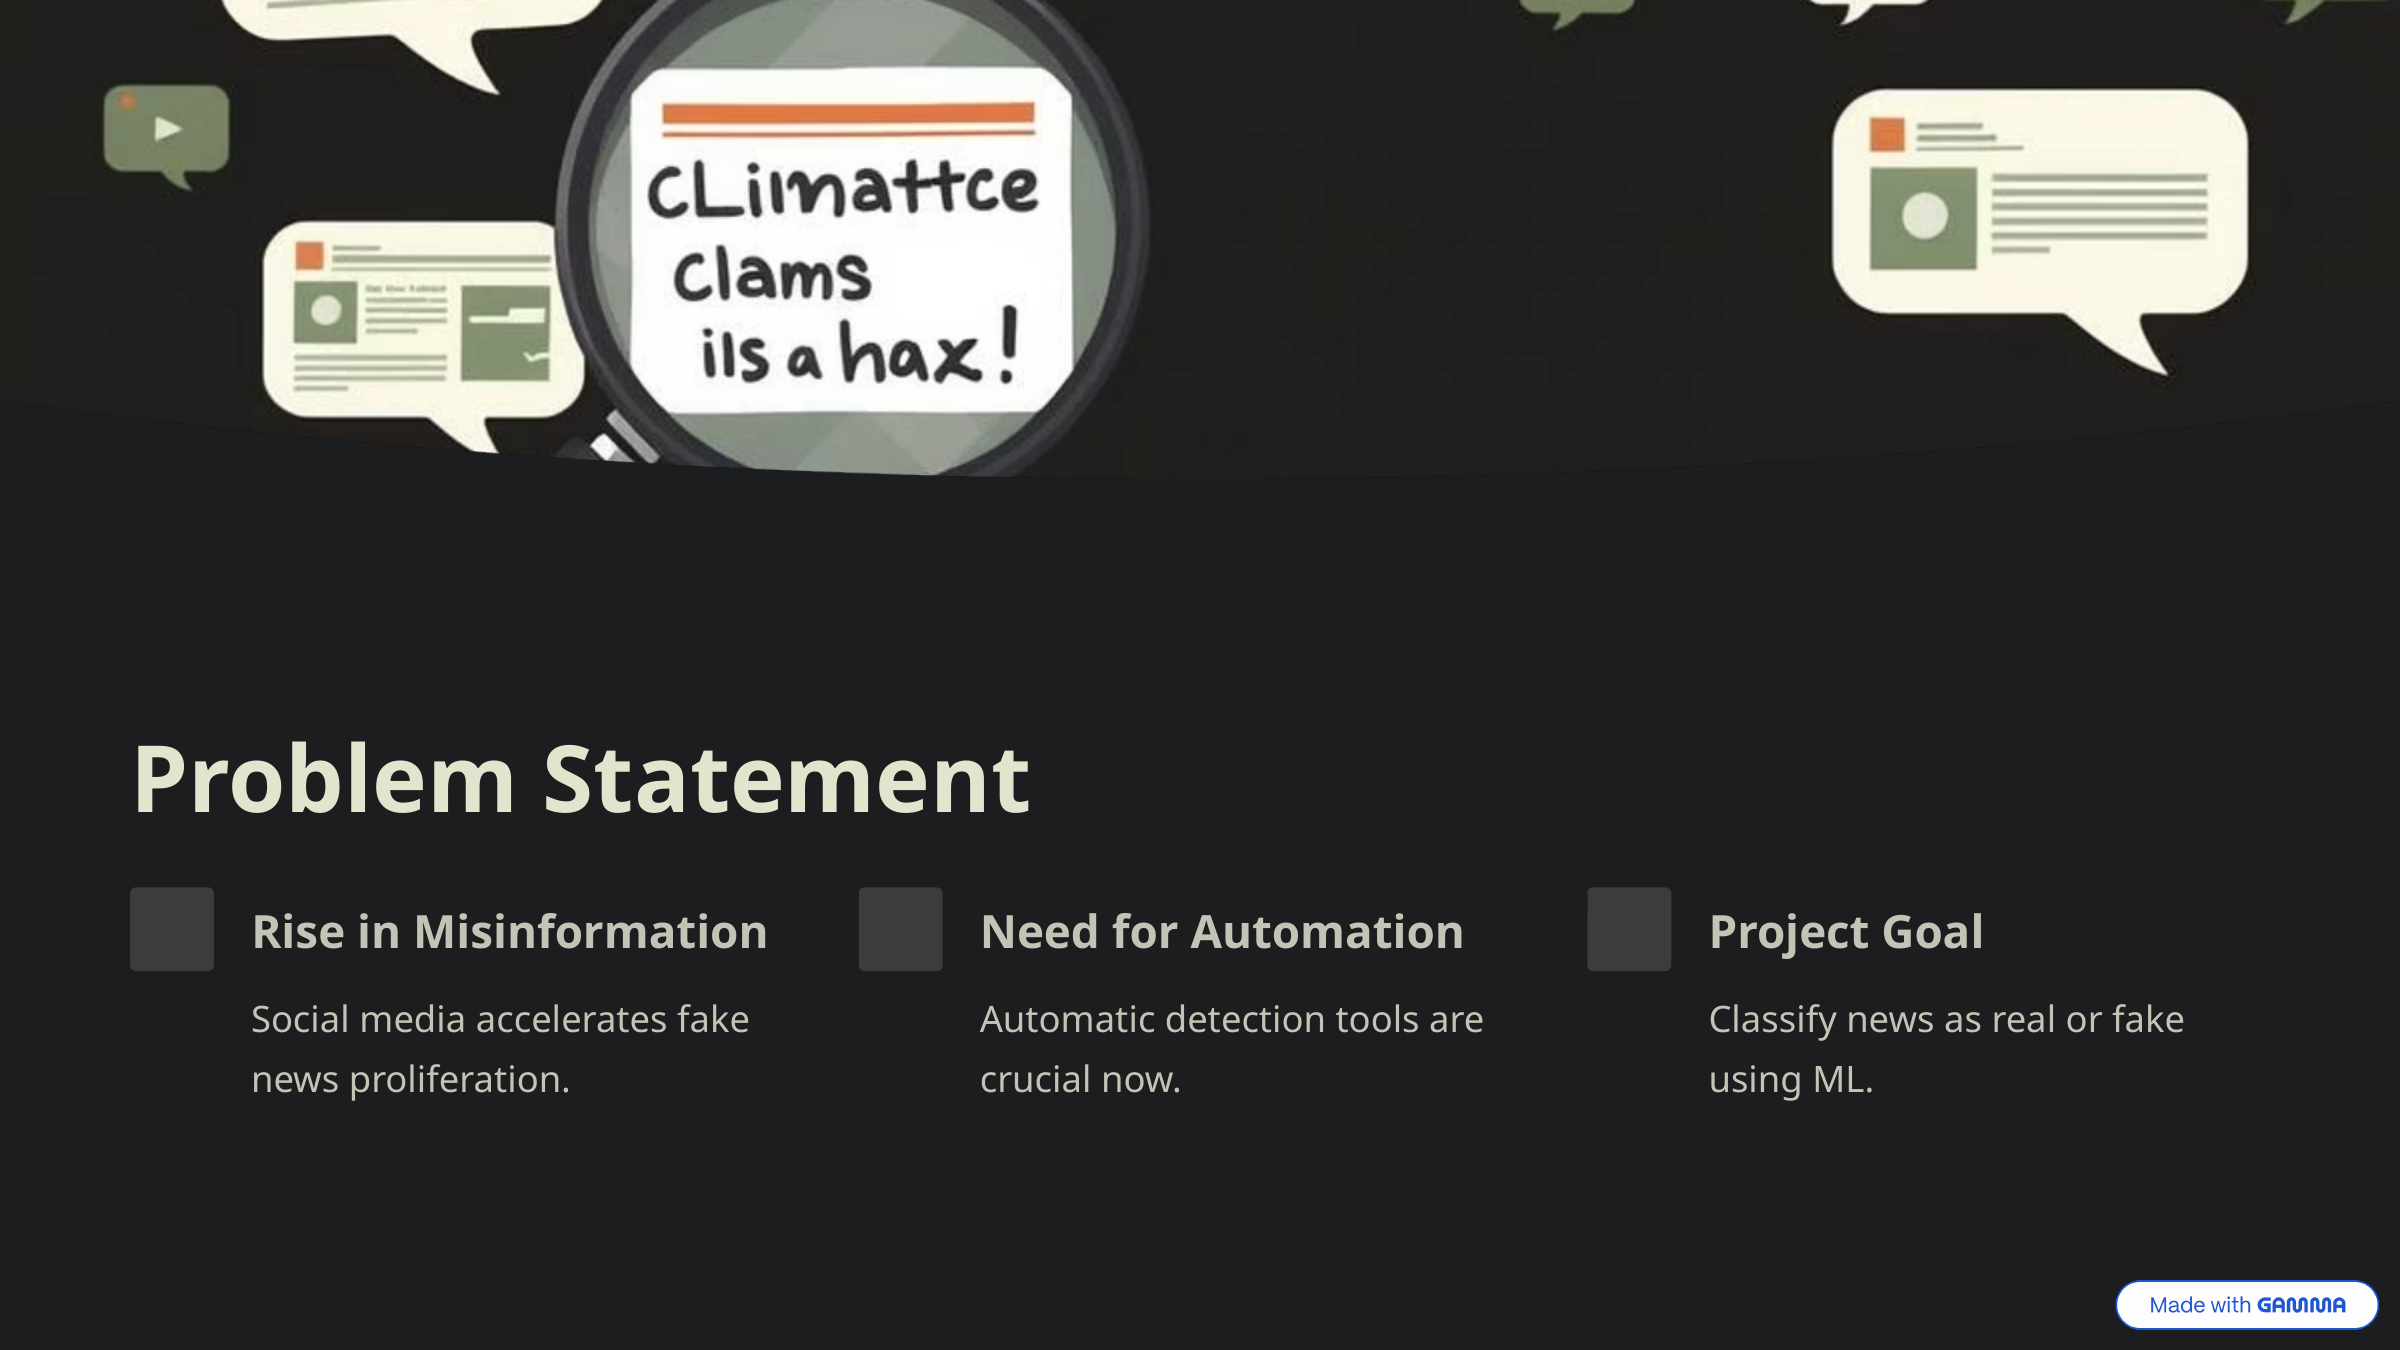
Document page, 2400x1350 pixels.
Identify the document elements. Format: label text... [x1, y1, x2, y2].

text_box Problem Statement [130, 715, 1061, 832]
picture [2106, 1271, 2389, 1339]
text_box Rise in Misinformation [251, 900, 727, 959]
text_box Social media accelerates fake news proliferation. [251, 980, 813, 1100]
text_box Automatic detection tools are crucial now. [979, 980, 1541, 1100]
text_box [130, 887, 214, 972]
text_box [858, 887, 943, 972]
text_box Project Goal [1708, 900, 2174, 959]
text_box [1587, 887, 1672, 972]
text_box Classify news as real or fake using ML. [1708, 980, 2270, 1100]
text_box Need for Automation [979, 900, 1445, 959]
picture [0, 0, 2400, 489]
